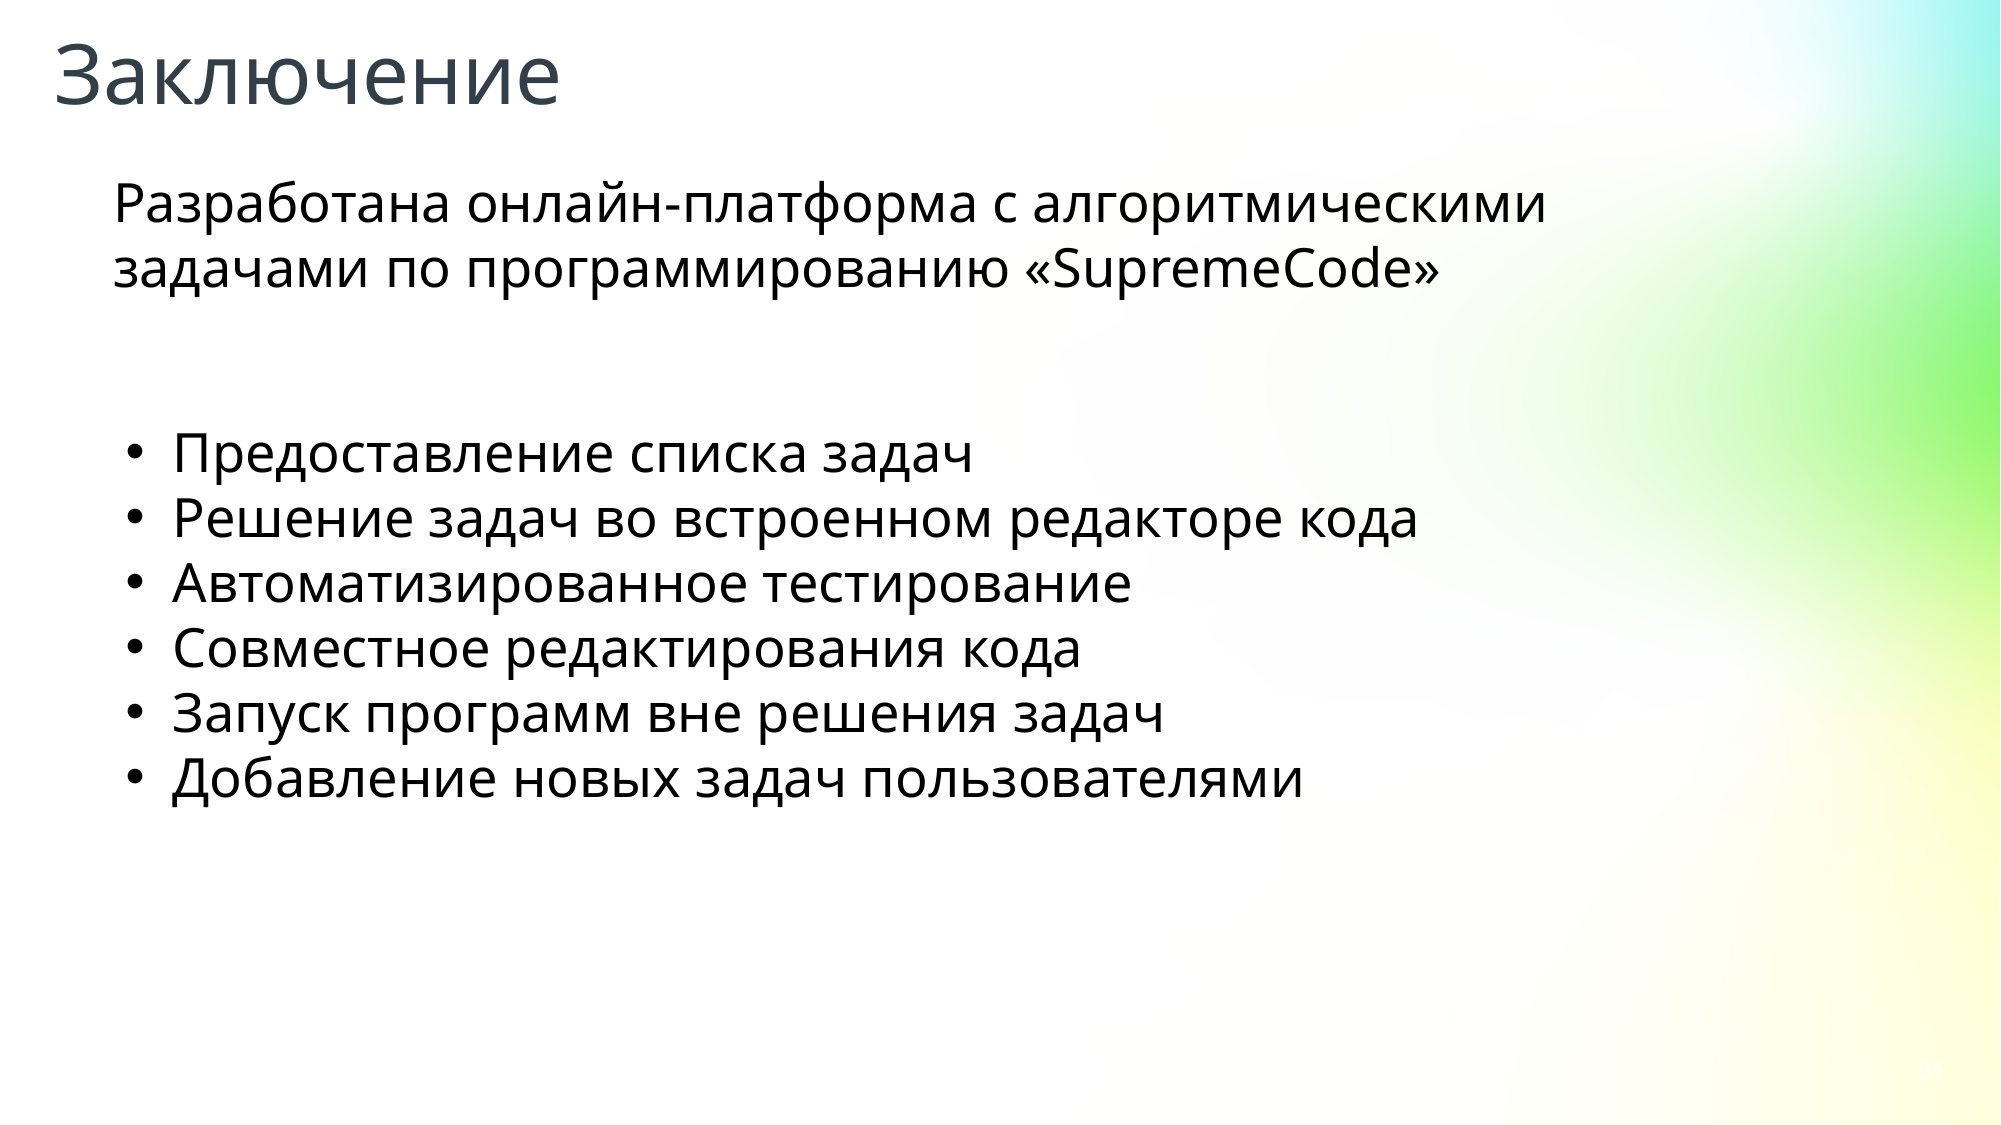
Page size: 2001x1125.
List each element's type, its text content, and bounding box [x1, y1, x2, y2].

picture [978, 0, 2000, 1124]
text_box Заключение [55, 33, 1402, 148]
text_box Разработана онлайн-платформа с алгоритмическими задачами по программированию «SupremeCode» [98, 160, 1593, 306]
text_box Предоставление списка задач Решение задач во встроенном редакторе кода Автоматизированное тестирование Совместное редактирования кода Запуск программ вне решения задач Добавление новых задач пользователями [110, 410, 1885, 816]
